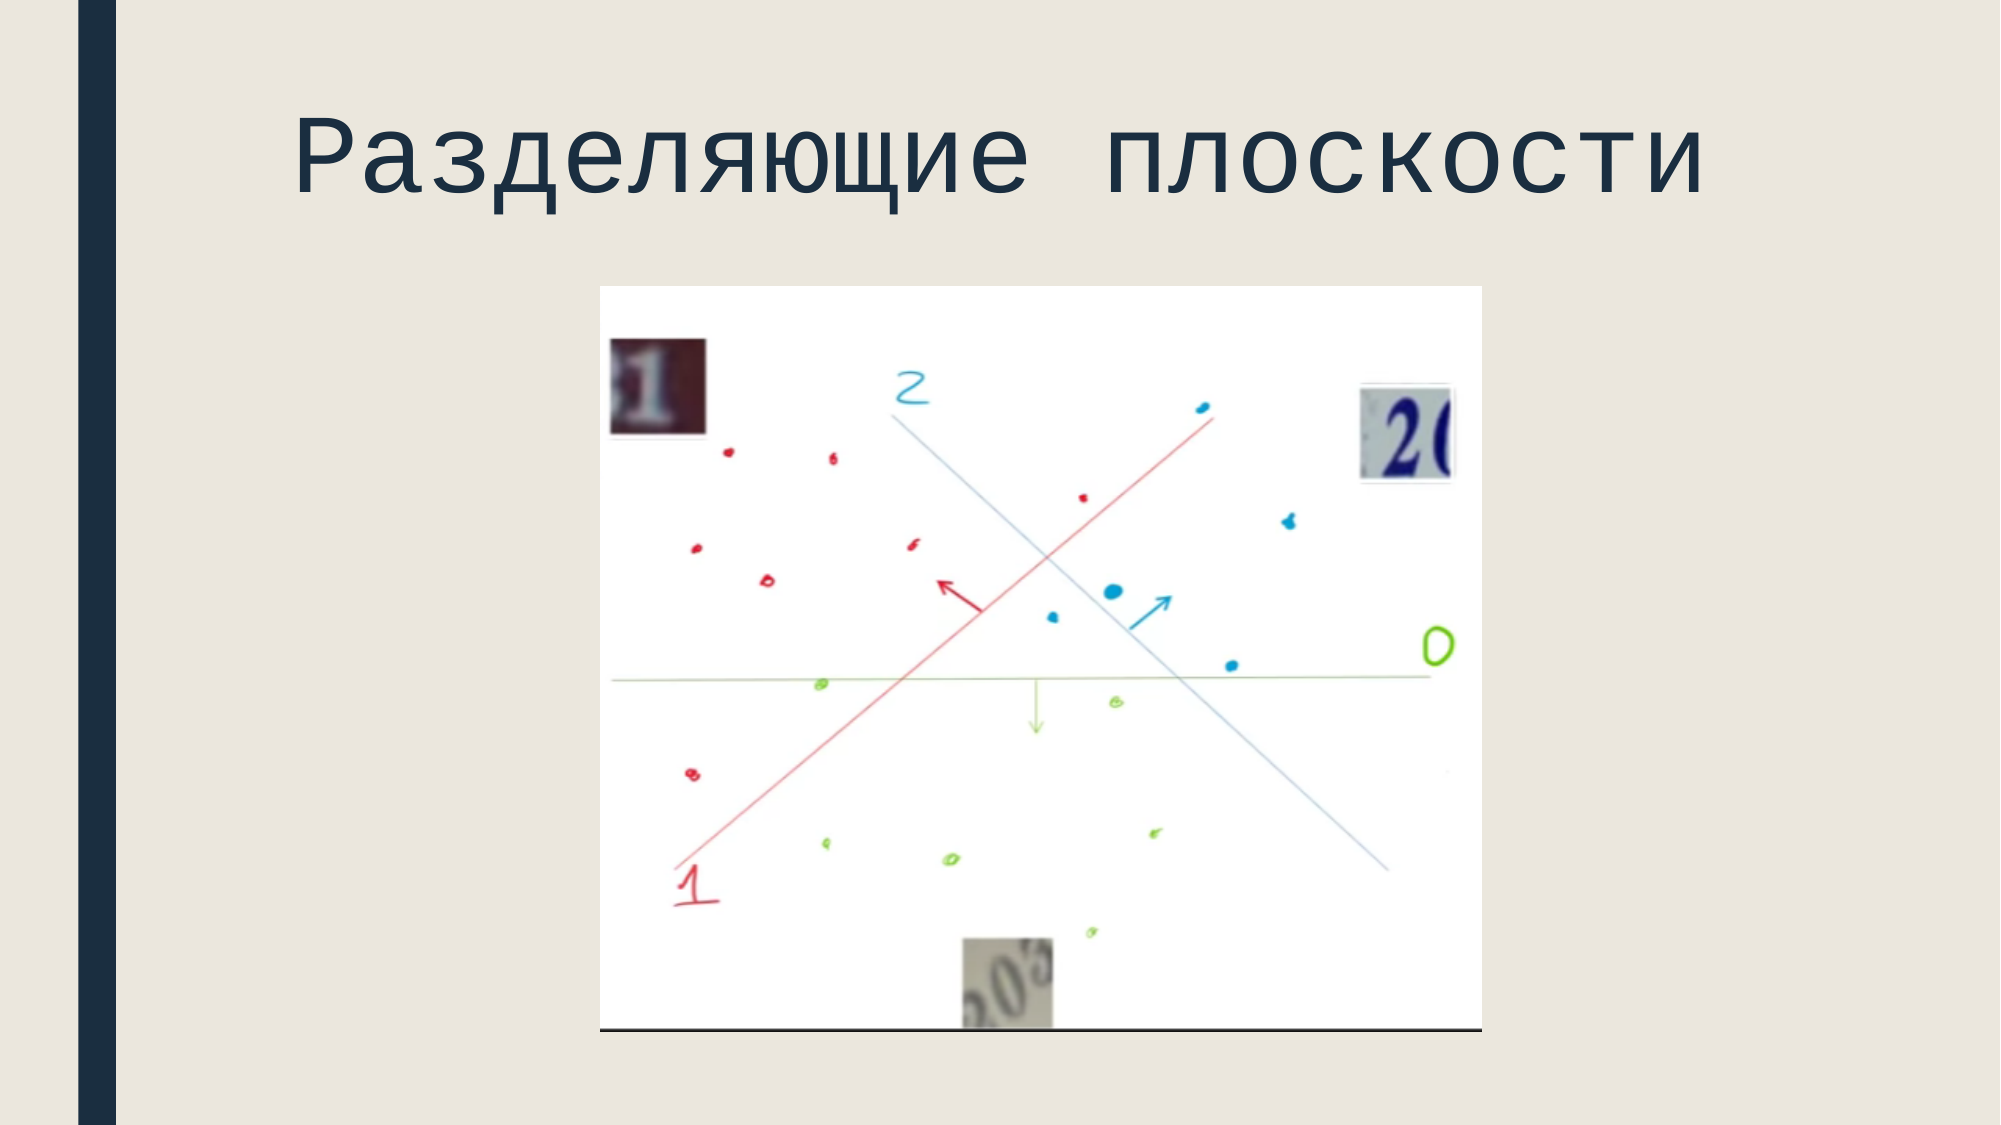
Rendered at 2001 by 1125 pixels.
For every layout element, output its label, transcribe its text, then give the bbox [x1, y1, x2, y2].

picture [600, 286, 1483, 1032]
title Разделяющие плоскости [212, 25, 1788, 270]
